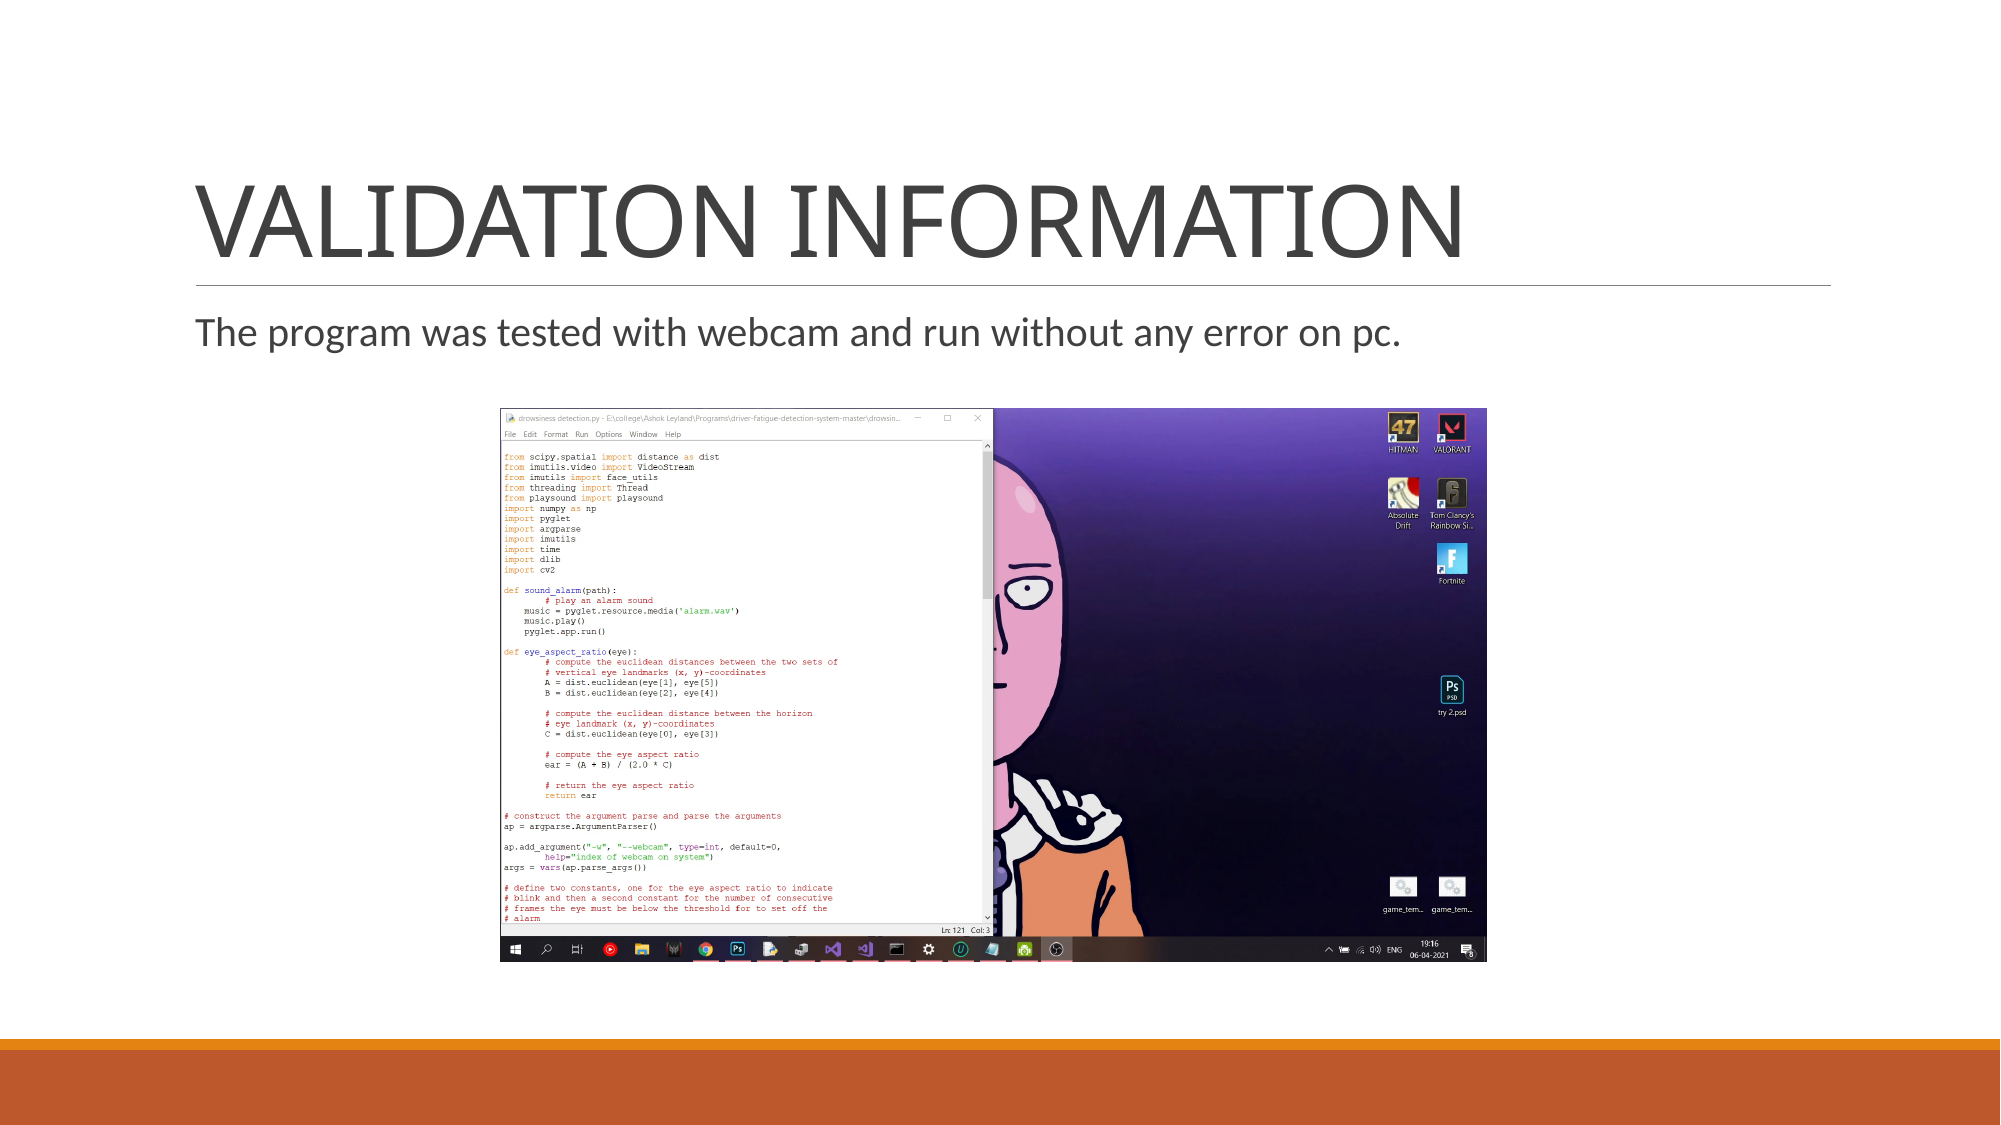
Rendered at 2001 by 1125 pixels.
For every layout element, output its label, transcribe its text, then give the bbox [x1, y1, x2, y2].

list The program was tested with webcam and run without any error on pc. [180, 302, 1830, 963]
title VALIDATION INFORMATION [180, 47, 1830, 285]
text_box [498, 406, 1488, 964]
